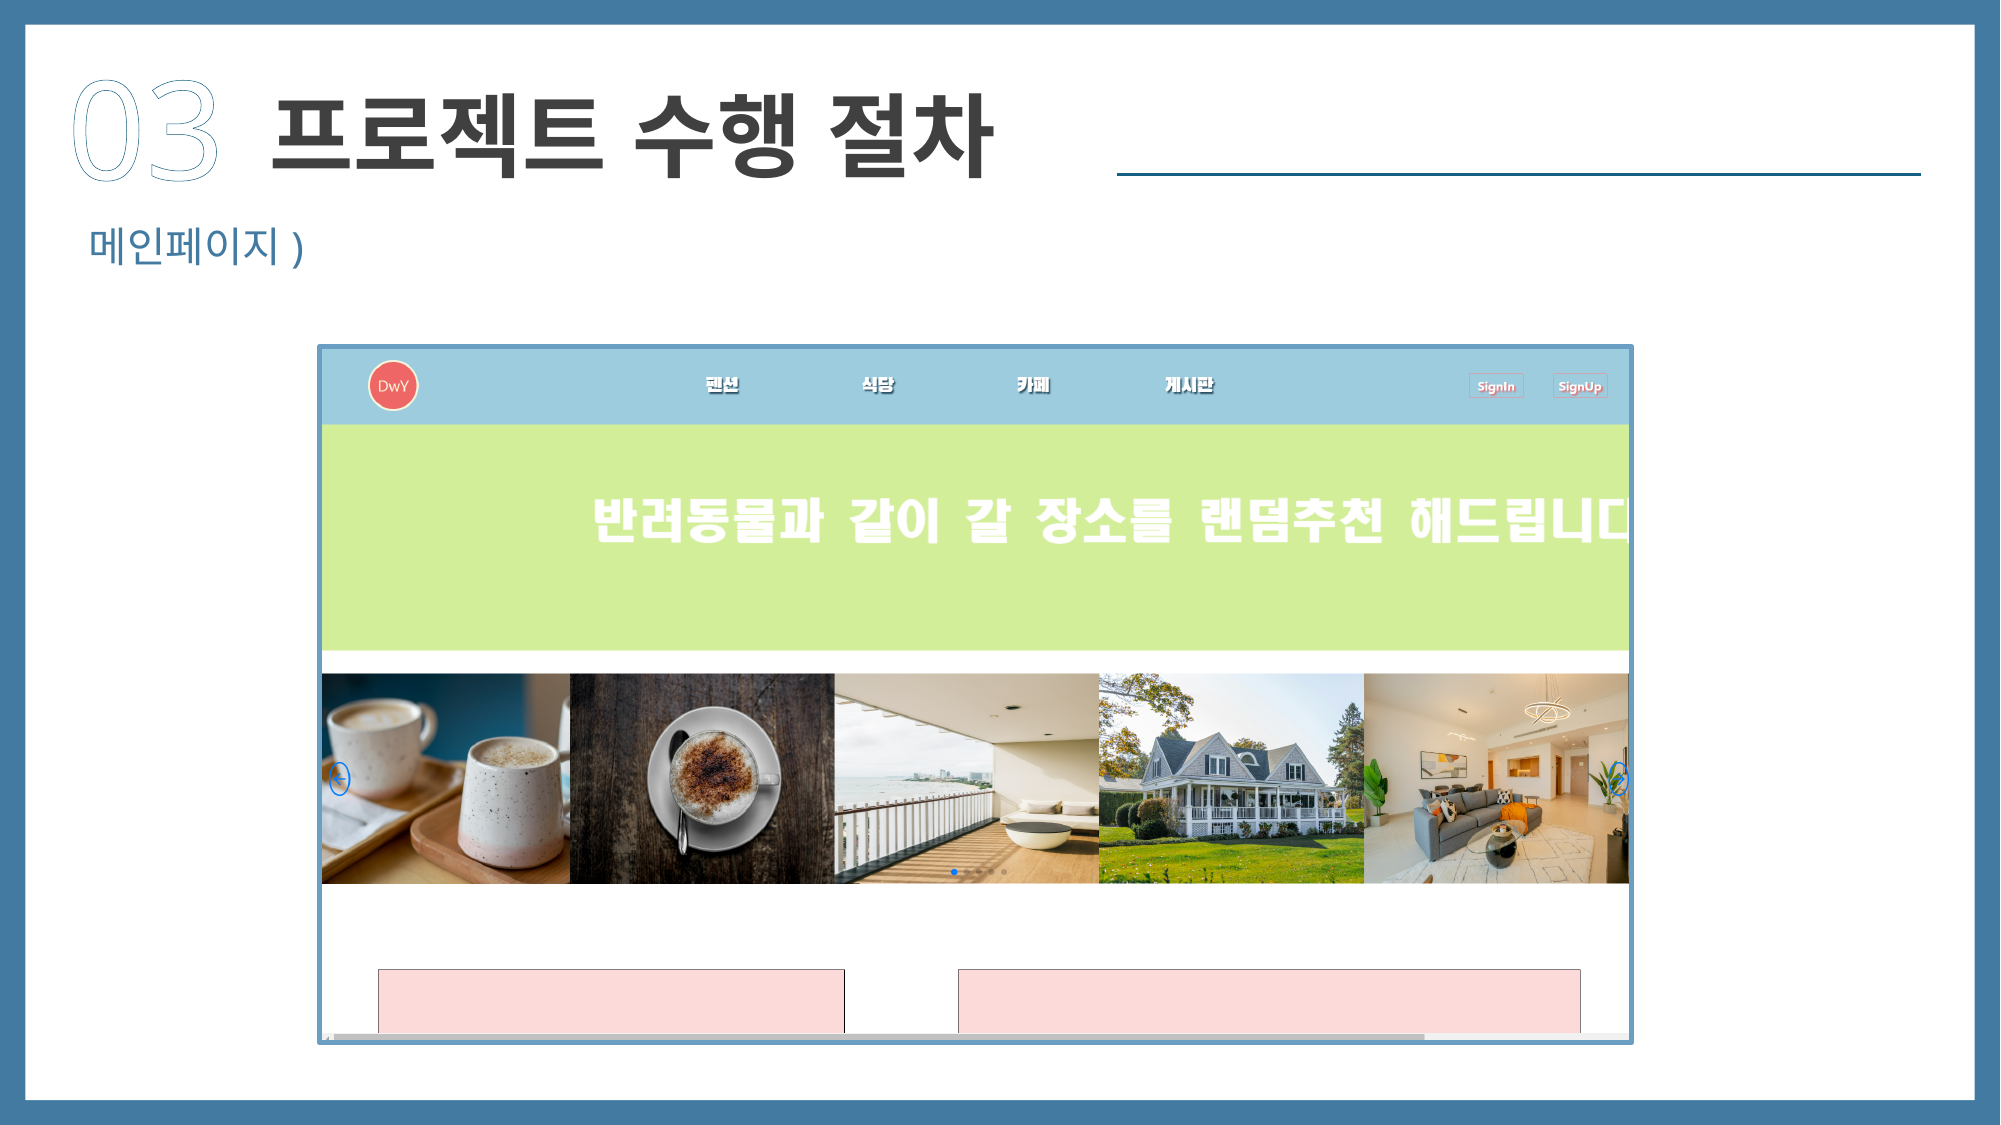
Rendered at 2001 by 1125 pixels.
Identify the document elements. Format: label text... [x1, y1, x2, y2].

picture [321, 348, 1630, 1041]
text_box [24, 23, 1976, 1102]
text_box 03 [52, 34, 285, 215]
text_box 프로젝트 수행 절차 [254, 70, 1089, 196]
text_box 메인페이지) [73, 213, 1074, 278]
